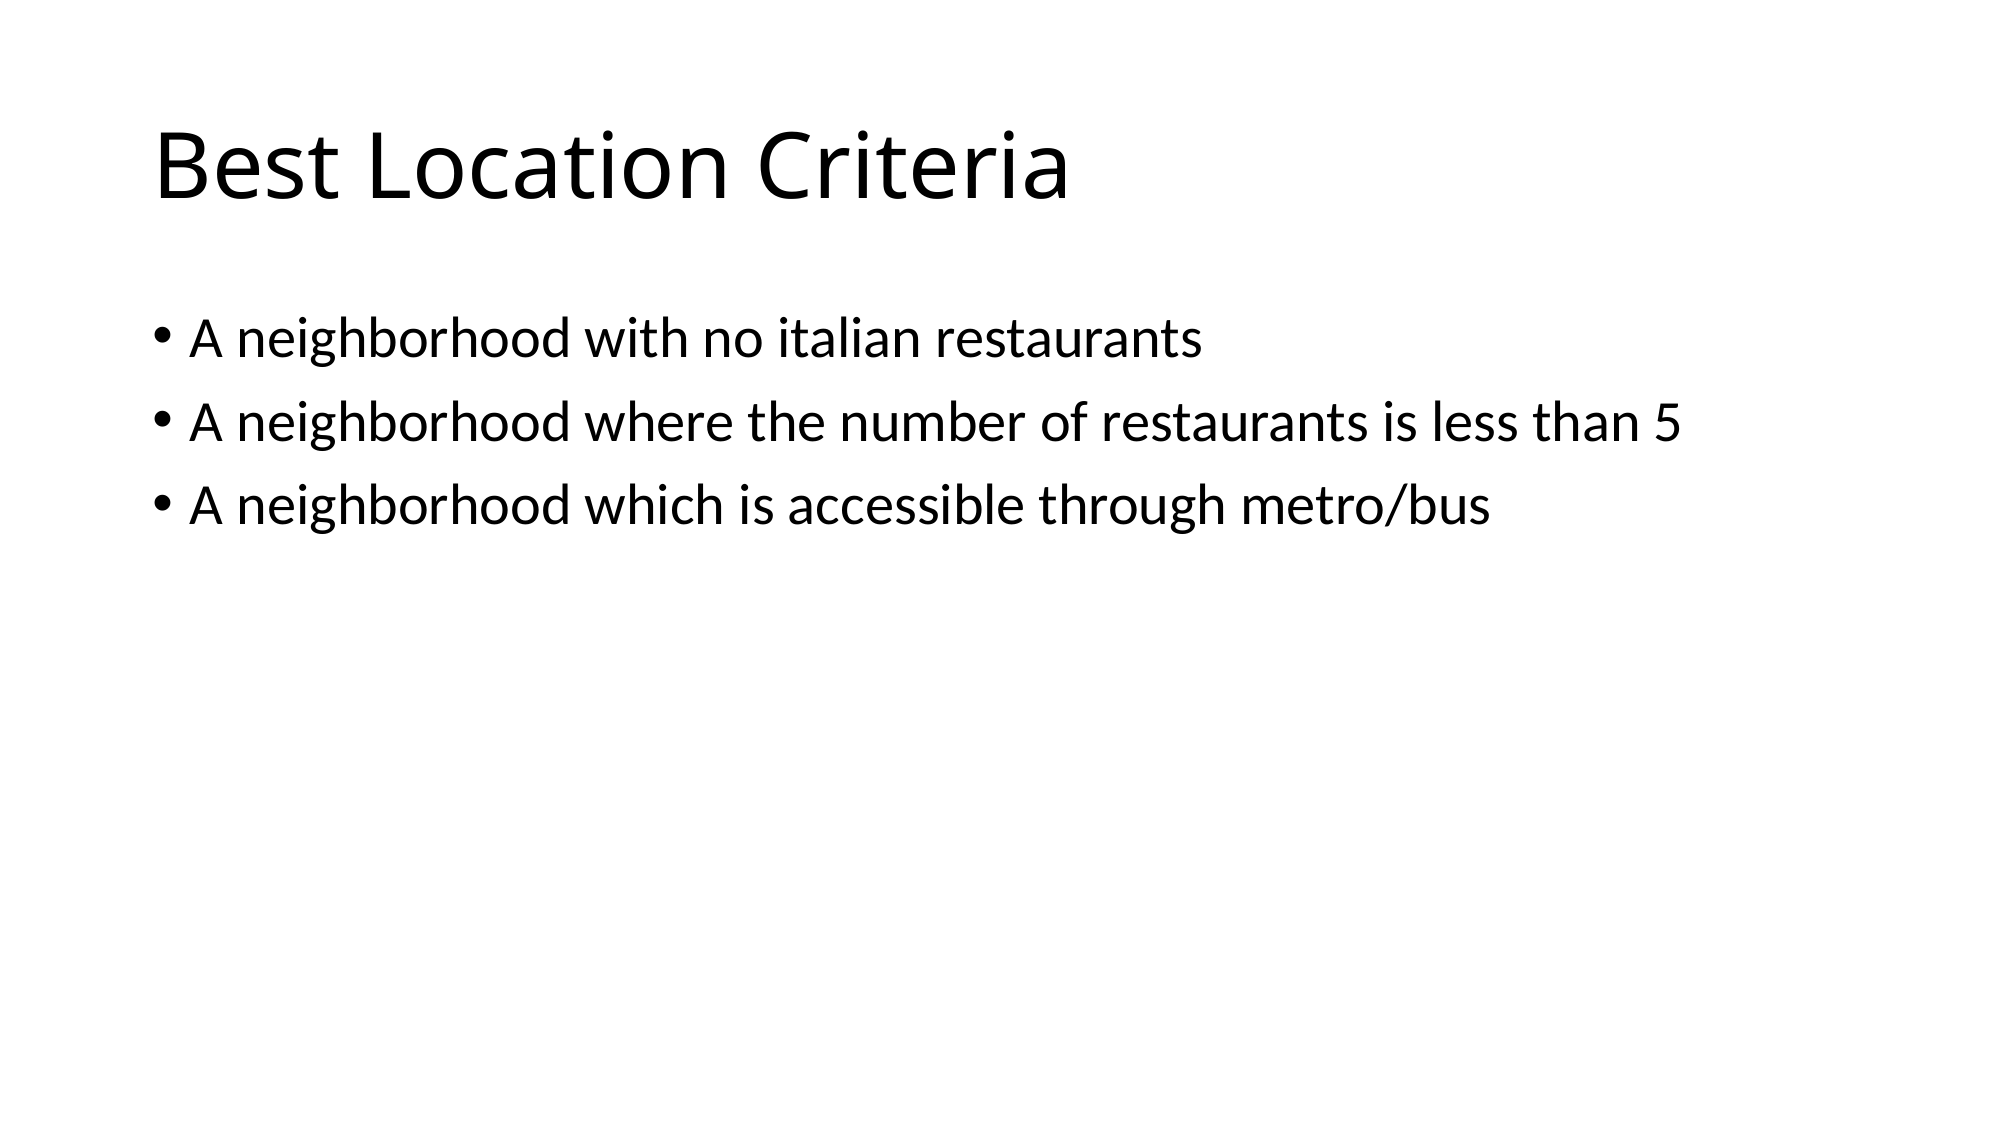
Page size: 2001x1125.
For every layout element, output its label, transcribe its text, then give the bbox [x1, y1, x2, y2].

title Best Location Criteria [137, 59, 1863, 278]
list A neighborhood with no italian restaurants A neighborhood where the number of restaurants is less than 5 A neighborhood which is accessible through metro/bus [137, 299, 1863, 1014]
